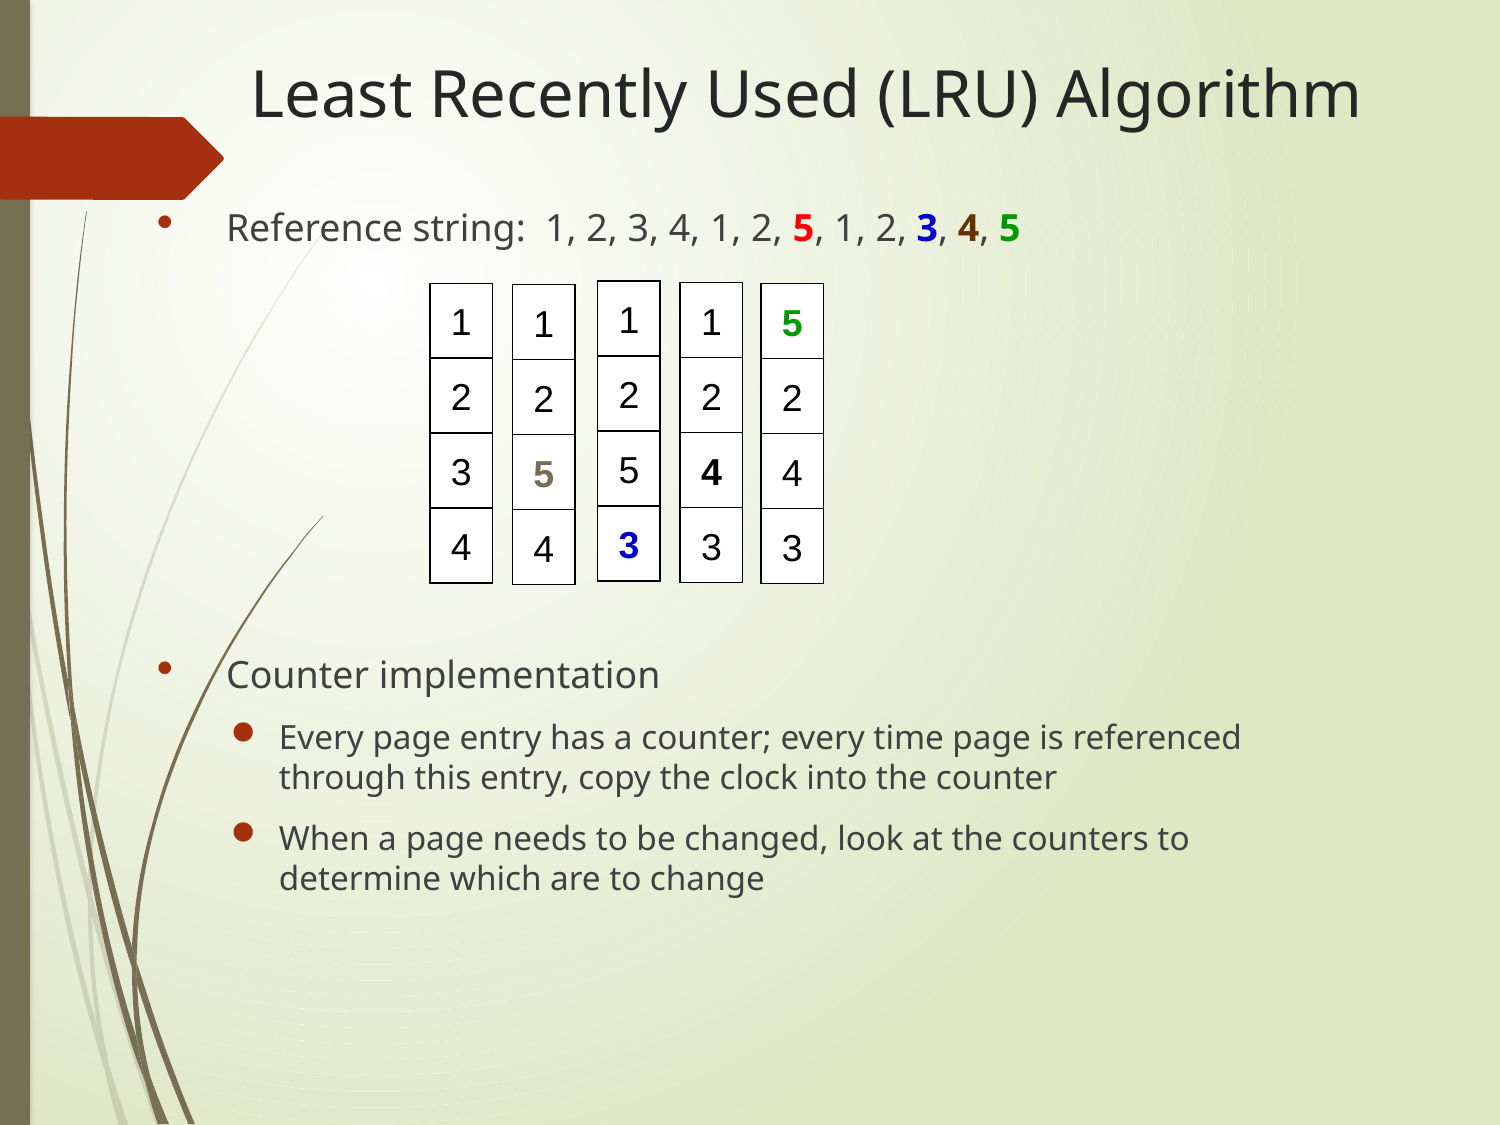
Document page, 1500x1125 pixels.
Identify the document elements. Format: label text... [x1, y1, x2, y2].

list Reference string: 1, 2, 3, 4, 1, 2, 5, 1, 2, 3, 4, 5 Counter implementation Every page entry has a counter; every time page is referenced through this entry, copy the clock into the counter When a page needs to be changed, look at the counters to determine which are to change [137, 196, 1344, 932]
text_box 2 [760, 358, 824, 433]
text_box 2 [597, 356, 661, 431]
text_box 5 [512, 434, 575, 509]
text_box 4 [760, 433, 824, 508]
title Least Recently Used (LRU) Algorithm [235, 45, 1466, 156]
text_box 3 [597, 506, 661, 582]
text_box 5 [760, 283, 824, 358]
text_box 1 [512, 284, 575, 359]
text_box 1 [429, 283, 493, 358]
text_box 5 [597, 431, 661, 506]
text_box 1 [680, 282, 743, 357]
text_box 4 [429, 508, 493, 584]
text_box 4 [680, 432, 743, 507]
text_box 3 [760, 508, 824, 584]
text_box 2 [512, 359, 575, 434]
text_box 3 [429, 433, 493, 508]
text_box 1 [597, 281, 661, 356]
text_box 2 [680, 357, 743, 432]
text_box 4 [512, 509, 575, 585]
text_box 3 [680, 507, 743, 583]
text_box 2 [429, 358, 493, 433]
